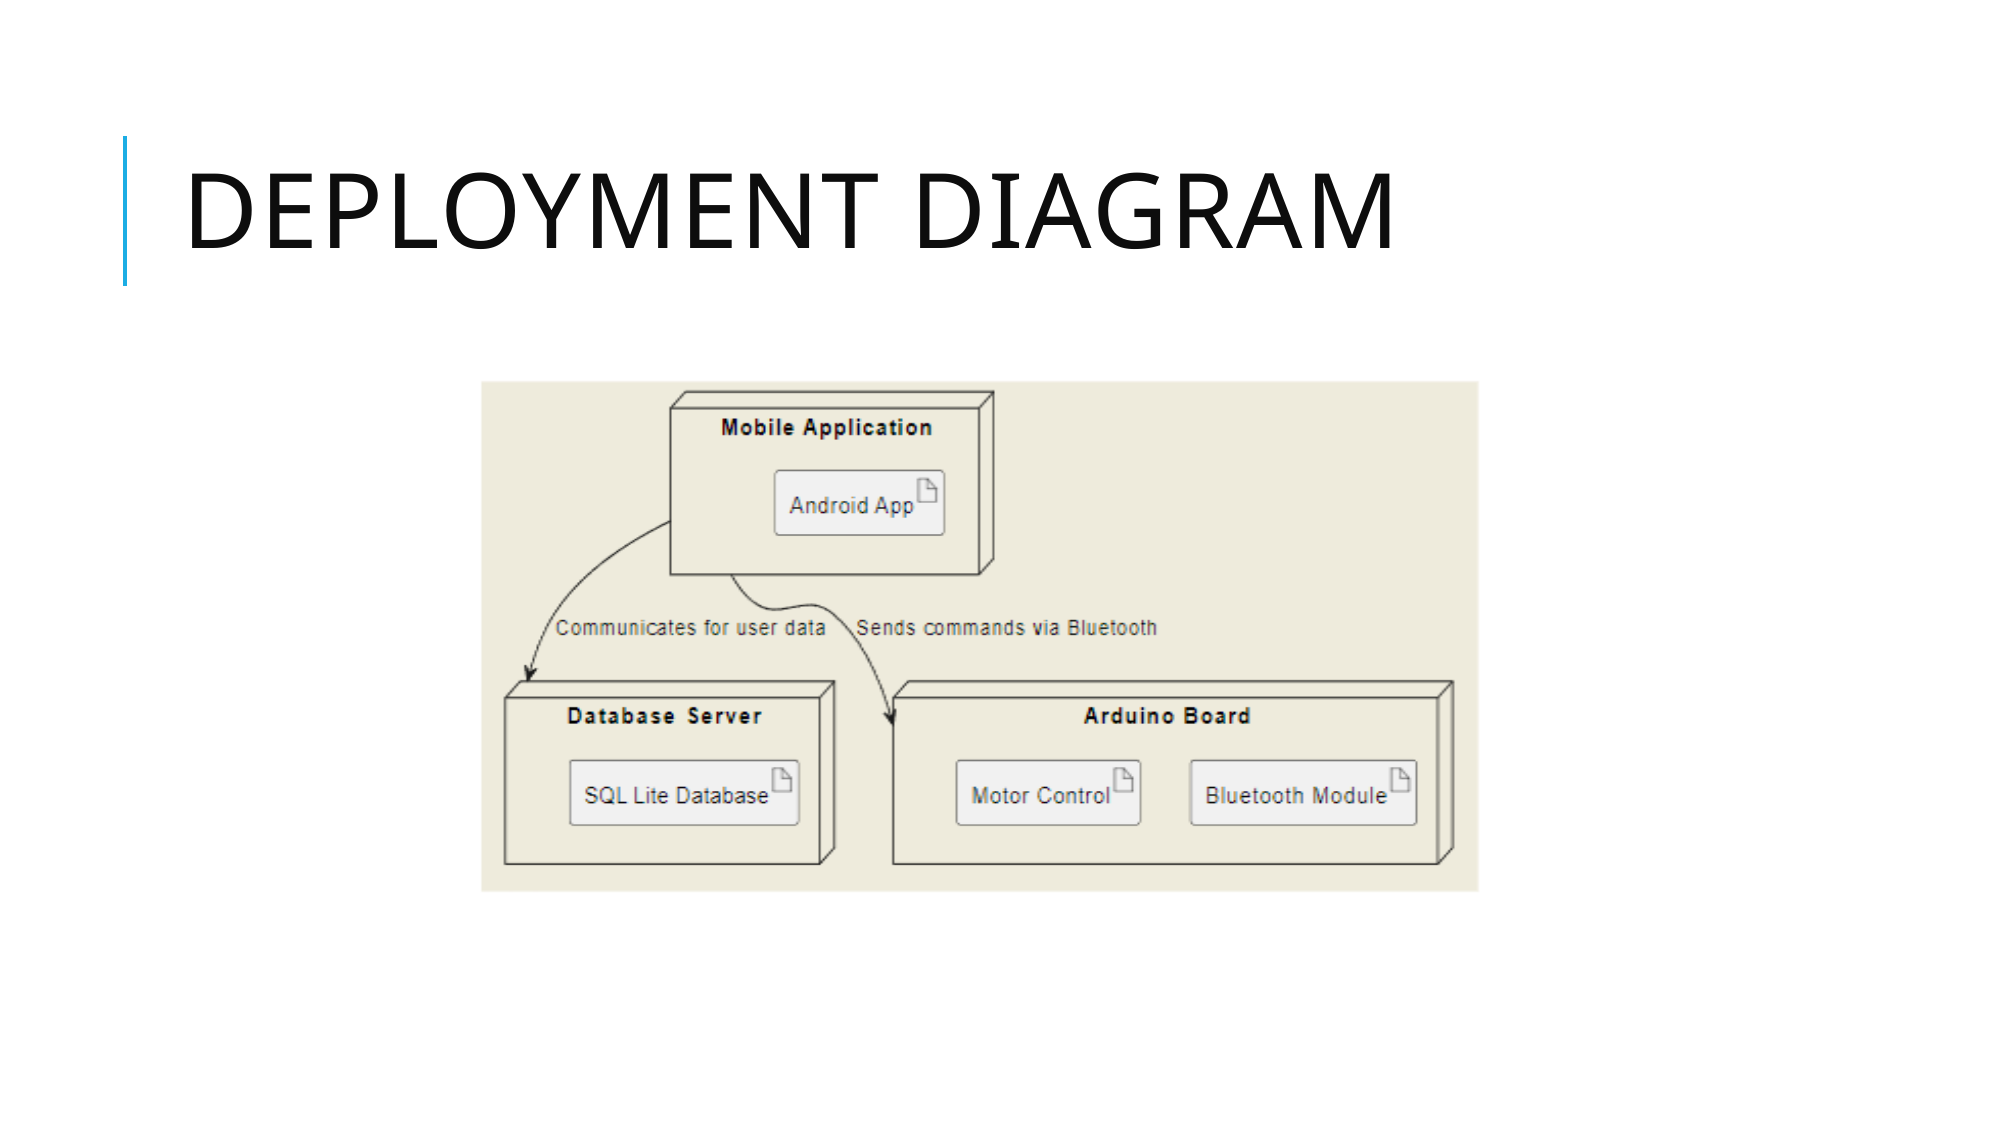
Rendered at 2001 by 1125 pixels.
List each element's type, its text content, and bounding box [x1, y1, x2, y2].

title DEPLOYMENT DIAGRAM [168, 96, 1763, 342]
picture [255, 264, 1649, 1030]
